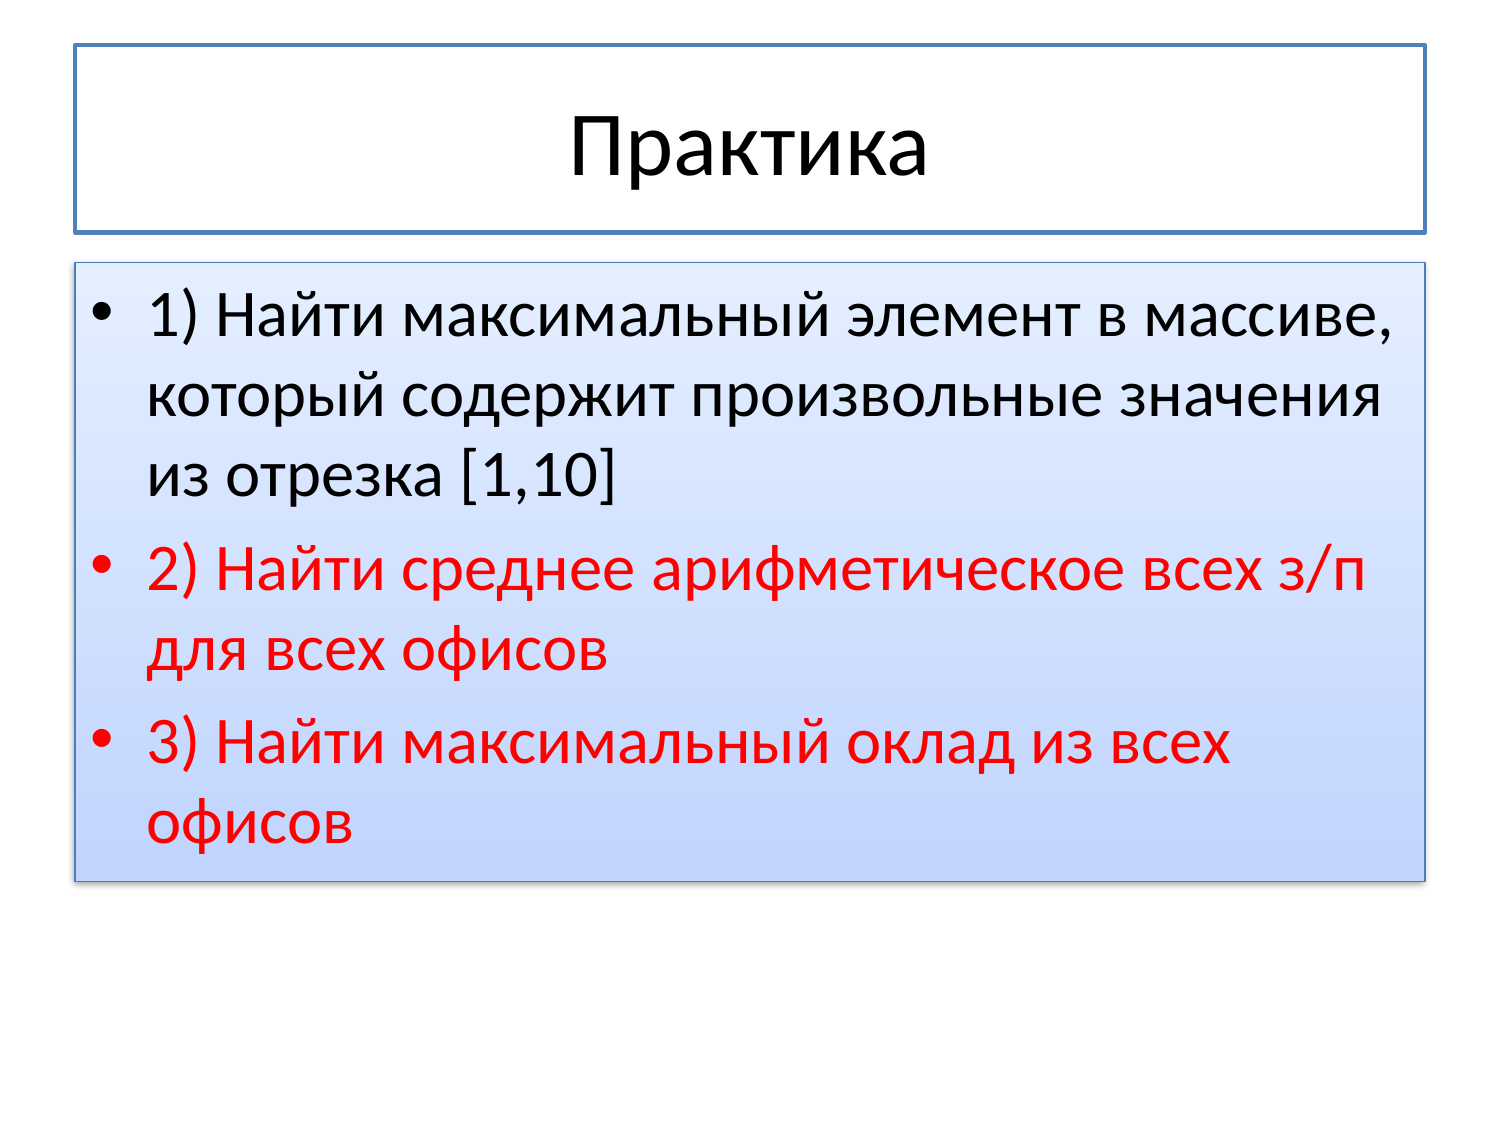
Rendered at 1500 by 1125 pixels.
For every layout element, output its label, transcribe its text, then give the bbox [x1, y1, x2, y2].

list 1) Найти максимальный элемент в массиве, который содержит произвольные значения из отрезка [1,10] 2) Найти среднее арифметическое всех з/п для всех офисов 3) Найти максимальный оклад из всех офисов [74, 262, 1426, 882]
title Практика [73, 43, 1427, 235]
